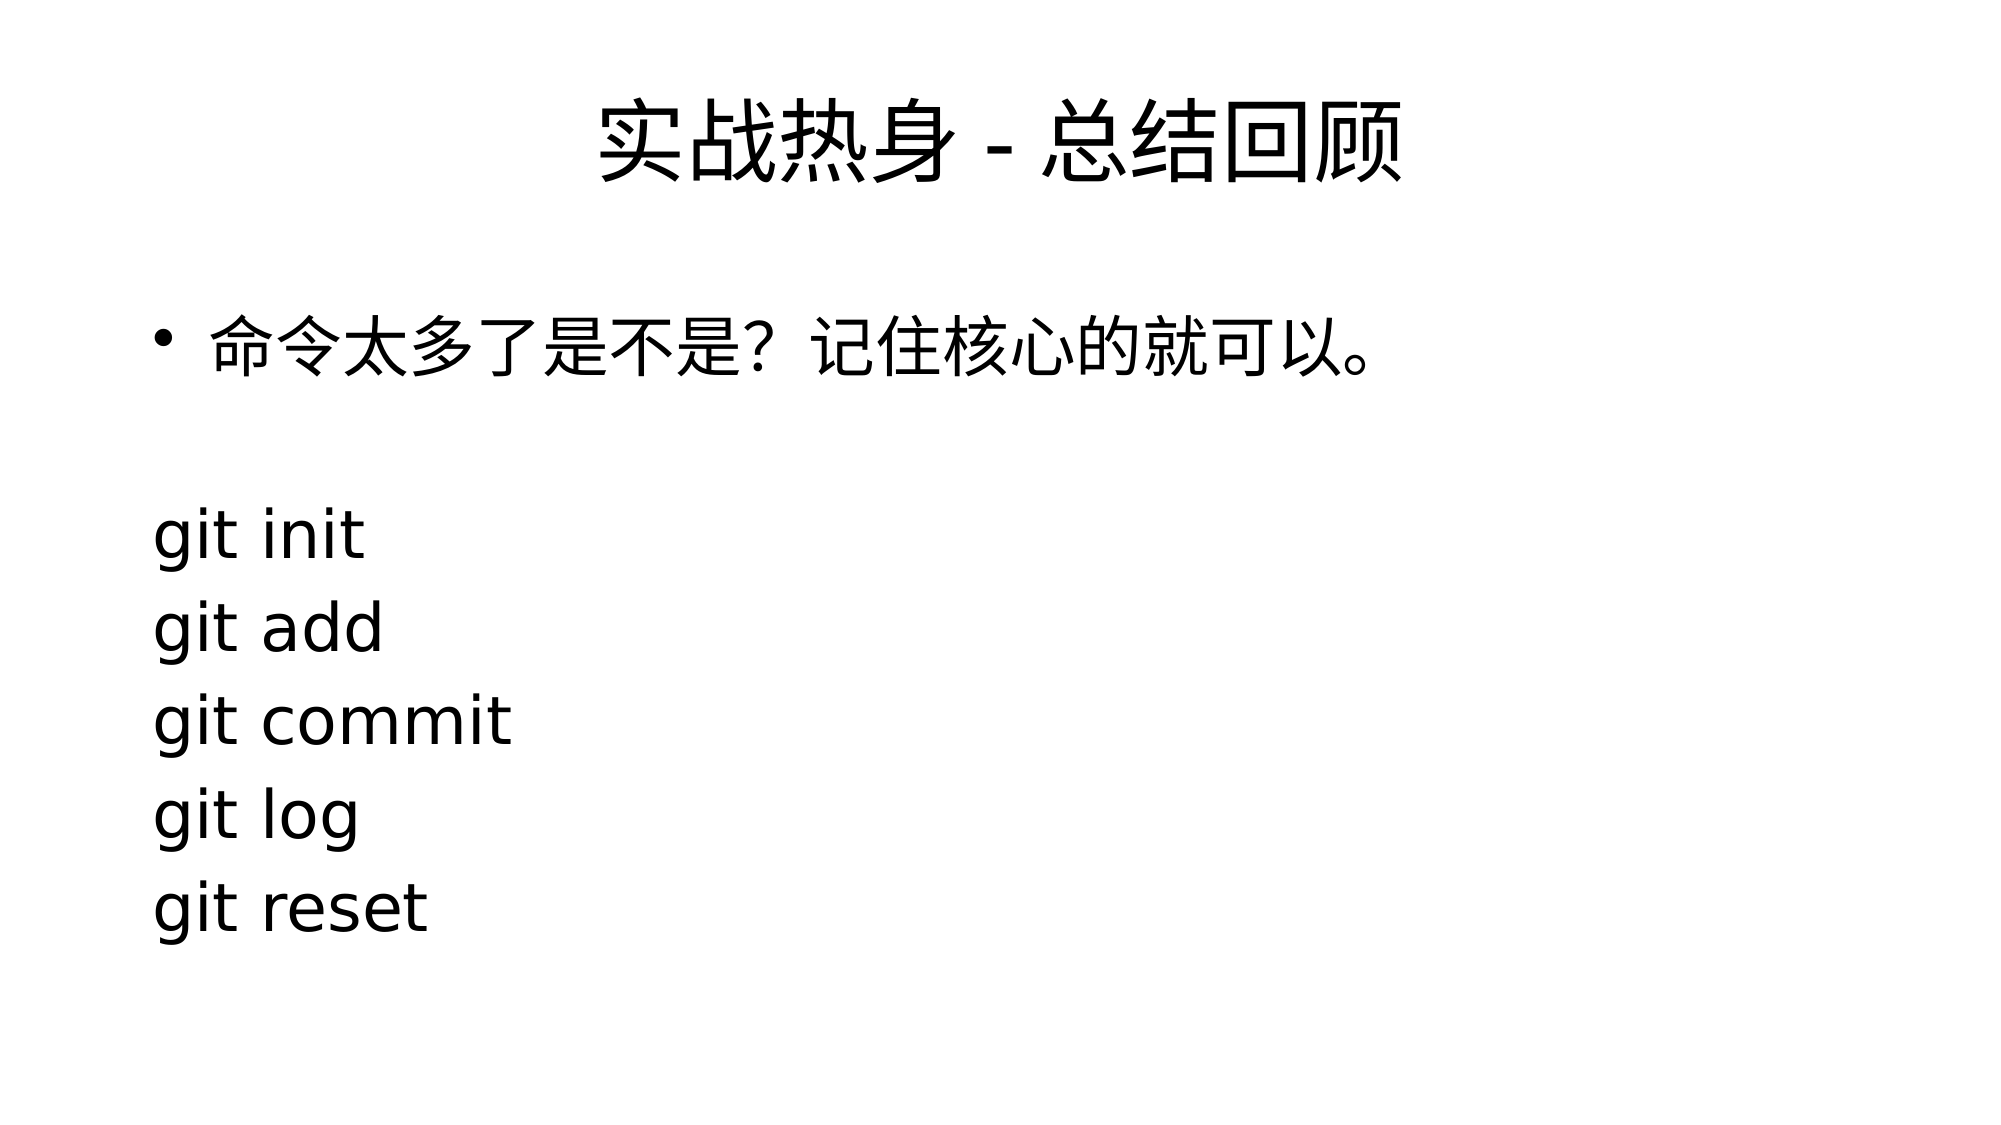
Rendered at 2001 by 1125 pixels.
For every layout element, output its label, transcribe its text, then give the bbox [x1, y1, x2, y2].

title 实战热身-总结回顾 [99, 44, 1901, 233]
list 命令太多了是不是？记住核心的就可以。 git init git add git commit git log git reset [137, 297, 1863, 1012]
